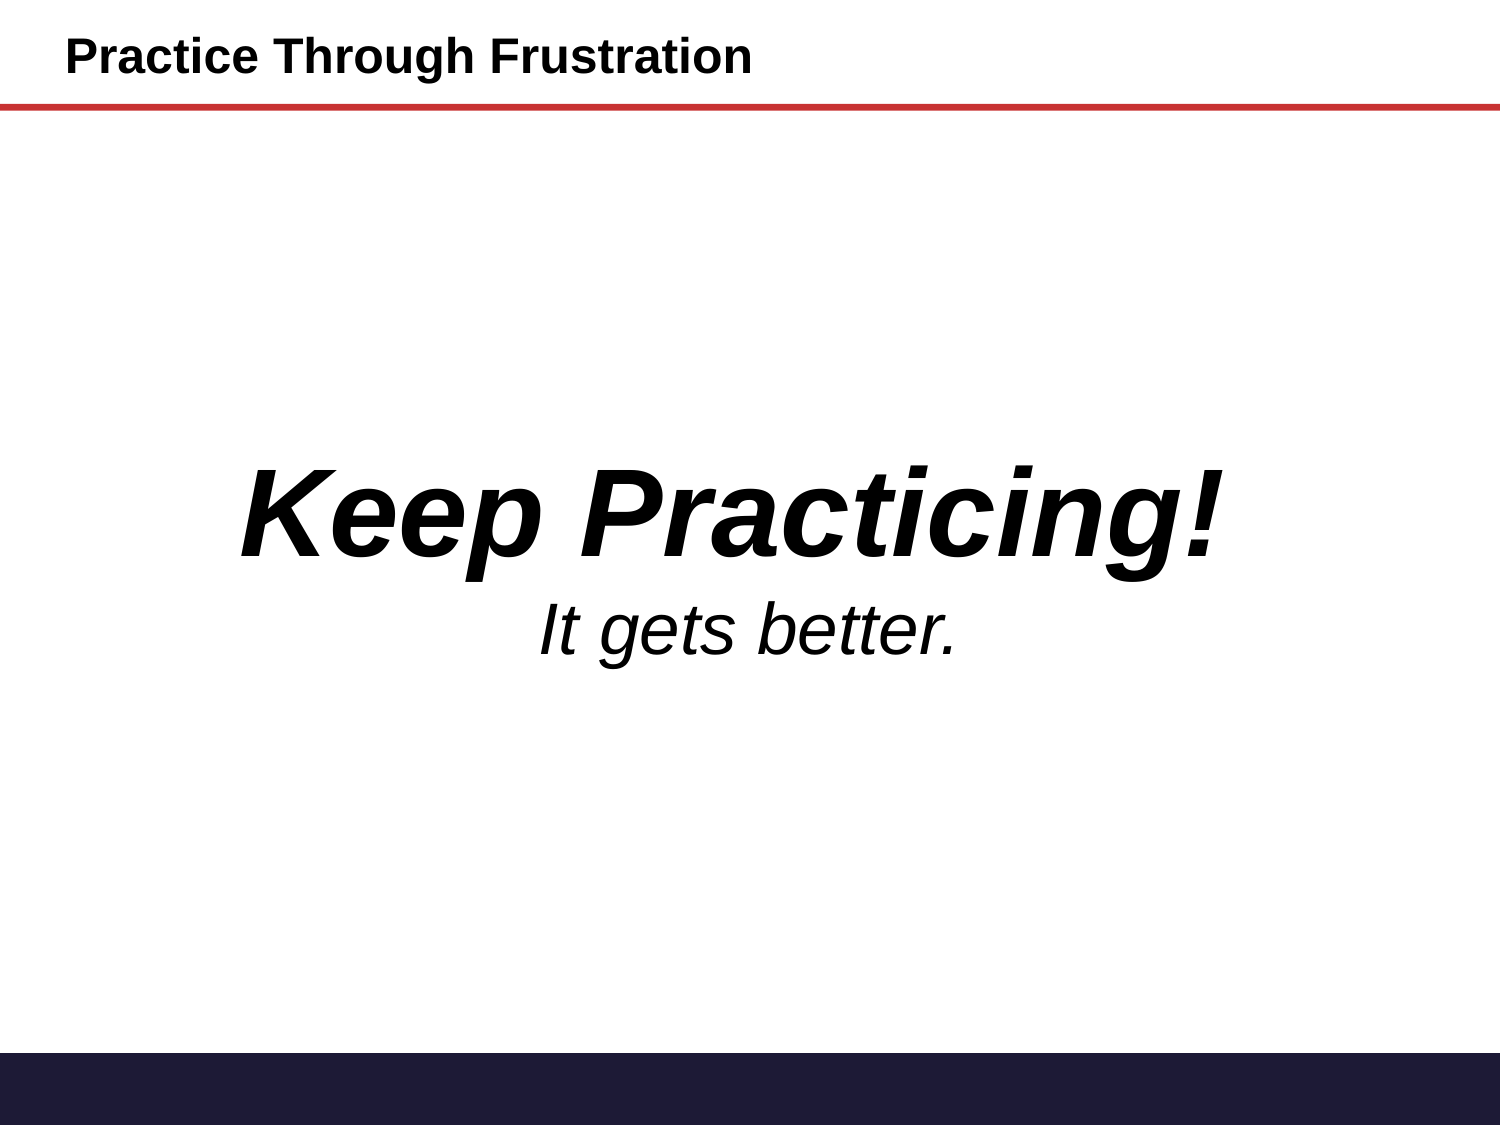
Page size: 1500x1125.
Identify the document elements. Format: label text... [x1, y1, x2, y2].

text_box Practice Through Frustration [49, 0, 948, 108]
text_box Keep Practicing! It gets better. [50, 425, 1450, 675]
